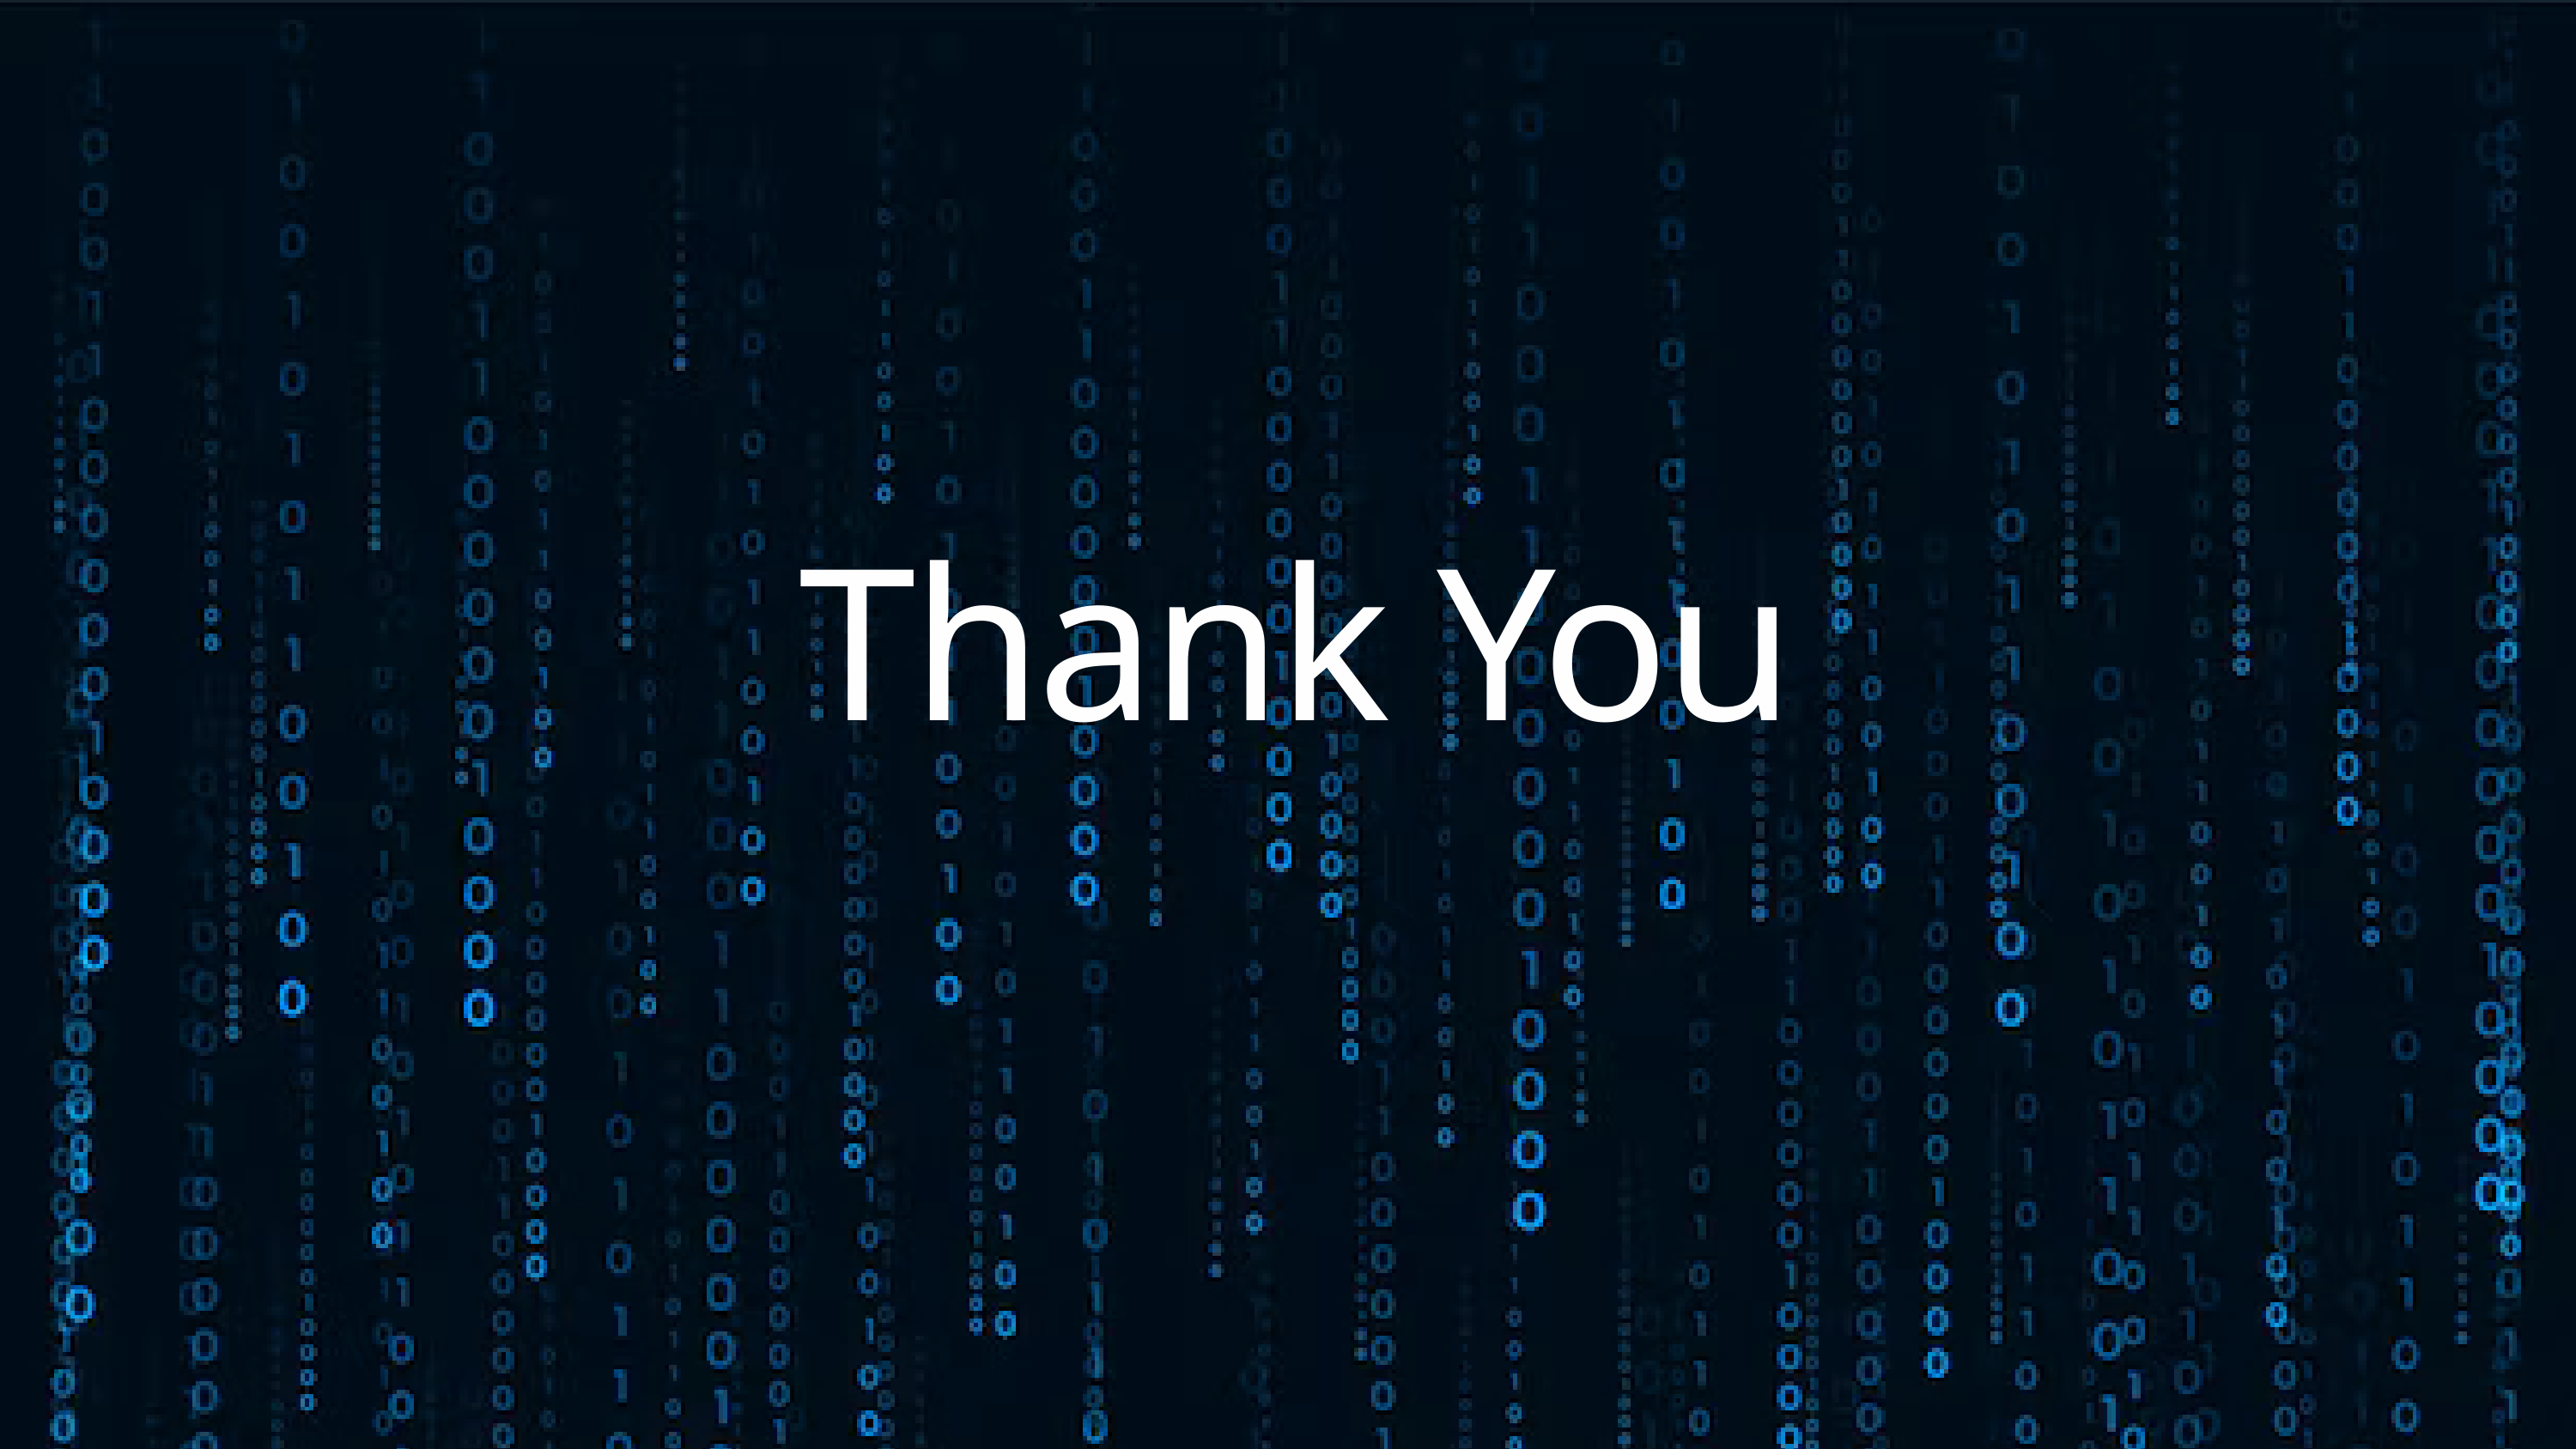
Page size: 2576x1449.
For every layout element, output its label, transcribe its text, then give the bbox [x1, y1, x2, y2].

text_box Thank You [18, 499, 2576, 763]
text_box [0, 0, 2576, 1449]
